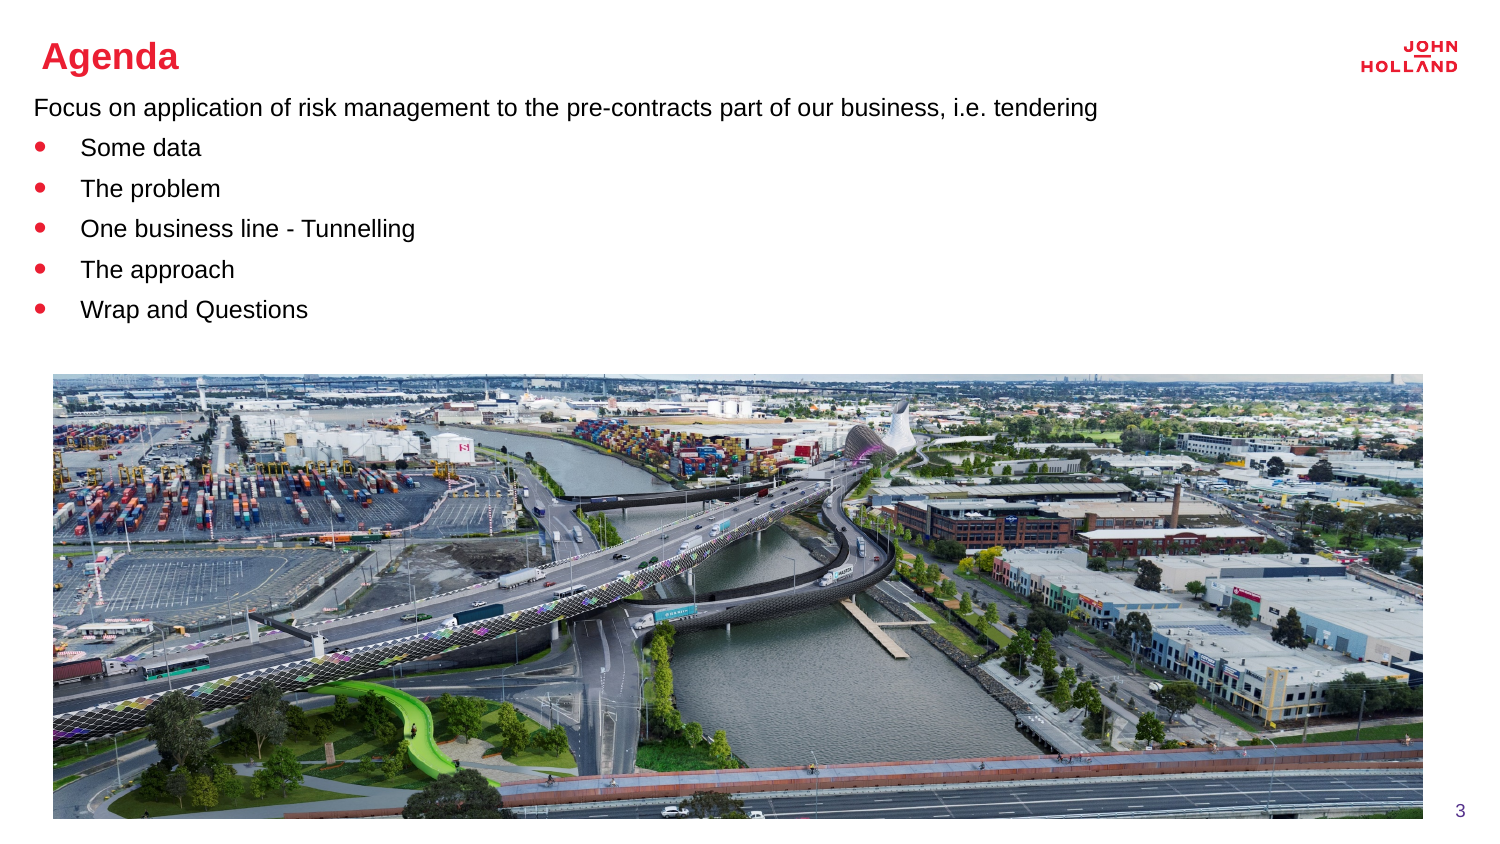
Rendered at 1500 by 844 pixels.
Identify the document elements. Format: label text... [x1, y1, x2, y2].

title Agenda [41, 32, 1258, 91]
picture [53, 374, 1423, 819]
slide_number 3 [1455, 801, 1482, 819]
text_box Focus on application of risk management to the pre-contracts part of our business, i.e. tendering Some data The problem One business line - Tunnelling The approach Wrap and Questions [33, 91, 1416, 599]
picture [1361, 41, 1458, 73]
